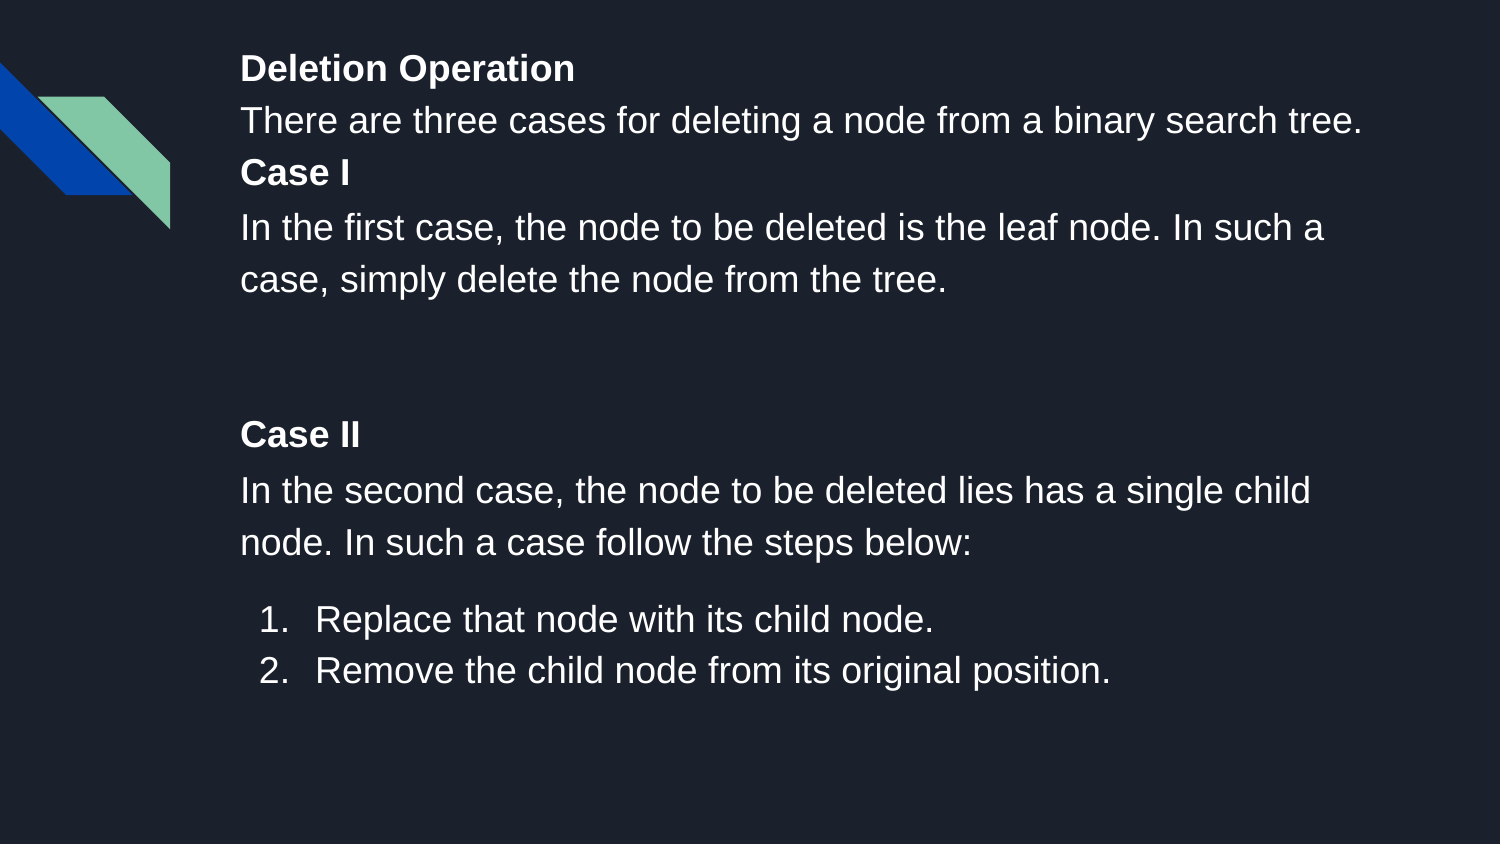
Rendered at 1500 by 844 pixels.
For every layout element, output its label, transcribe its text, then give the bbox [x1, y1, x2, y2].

list Deletion Operation There are three cases for deleting a node from a binary search tree. Case I In the first case, the node to be deleted is the leaf node. In such a case, simply delete the node from the tree. Case II In the second case, the node to be deleted lies has a single child node. In such a case follow the steps below: Replace that node with its child node. Remove the child node from its original position. [225, 22, 1380, 500]
